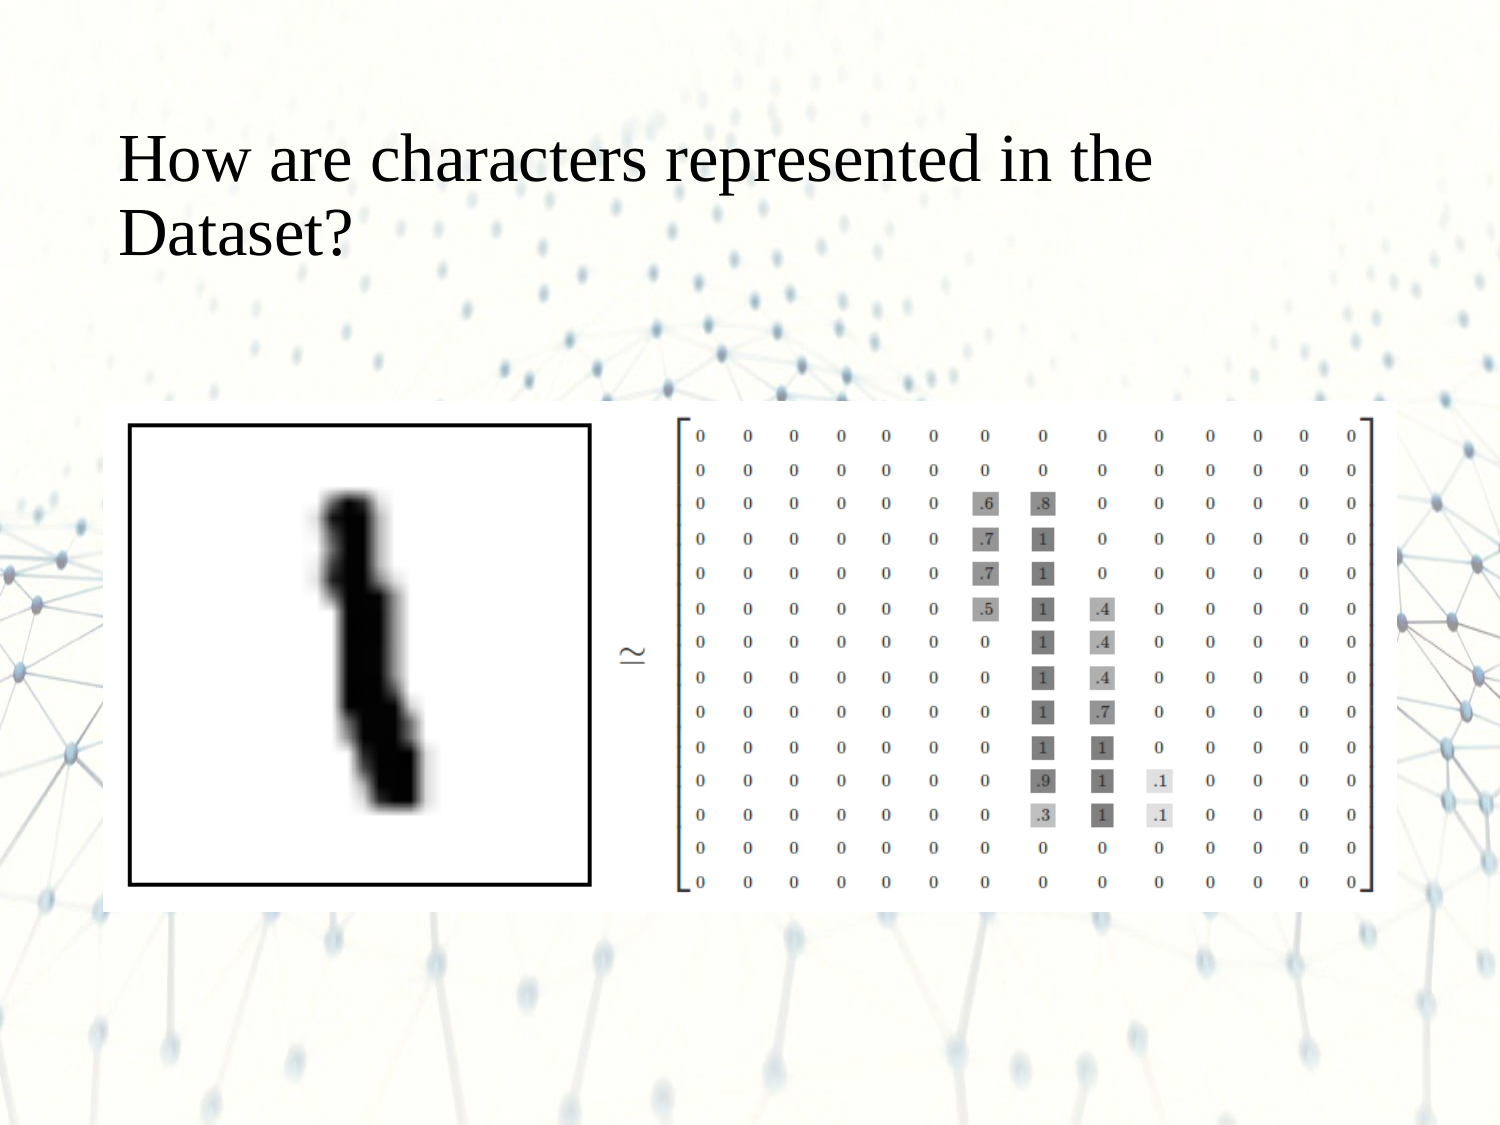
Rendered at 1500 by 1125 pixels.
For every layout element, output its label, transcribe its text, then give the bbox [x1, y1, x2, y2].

title How are characters represented in the Dataset? [103, 87, 1397, 305]
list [103, 401, 1397, 912]
